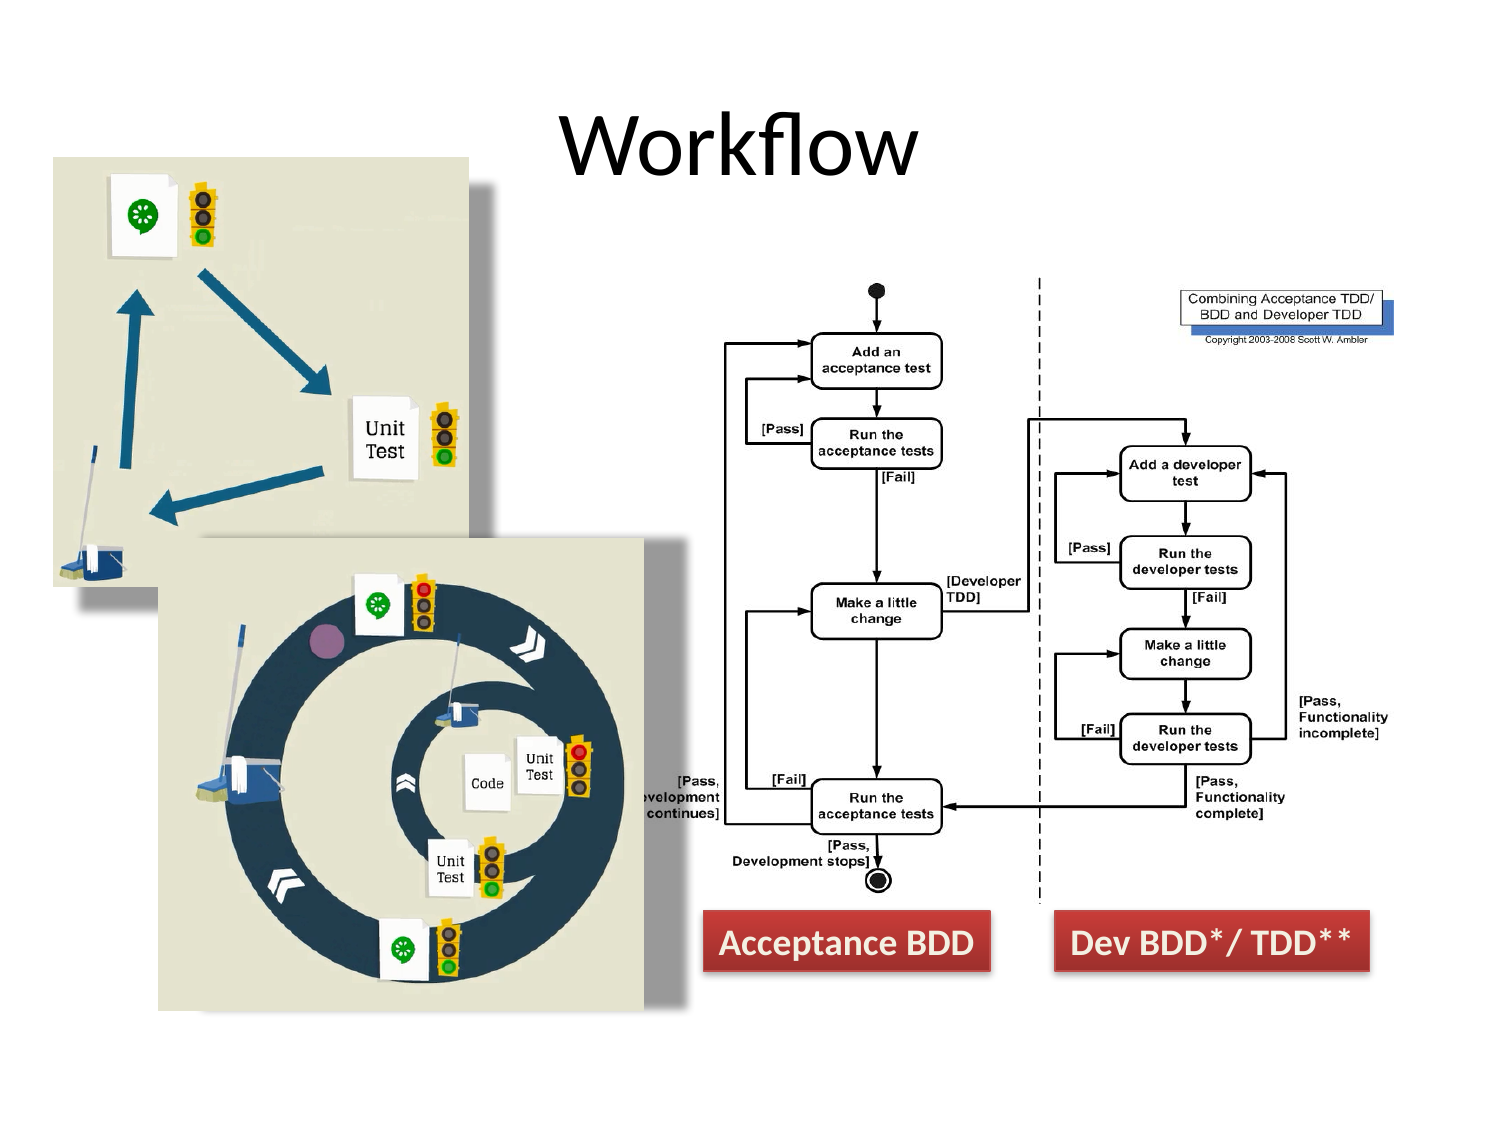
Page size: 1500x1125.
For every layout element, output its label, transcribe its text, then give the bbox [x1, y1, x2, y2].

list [52, 157, 469, 587]
text_box Dev BDD*/ TDD** [1054, 913, 1370, 972]
text_box Acceptance BDD [703, 913, 991, 972]
title Workflow [75, 45, 1425, 233]
picture [158, 265, 1471, 1011]
